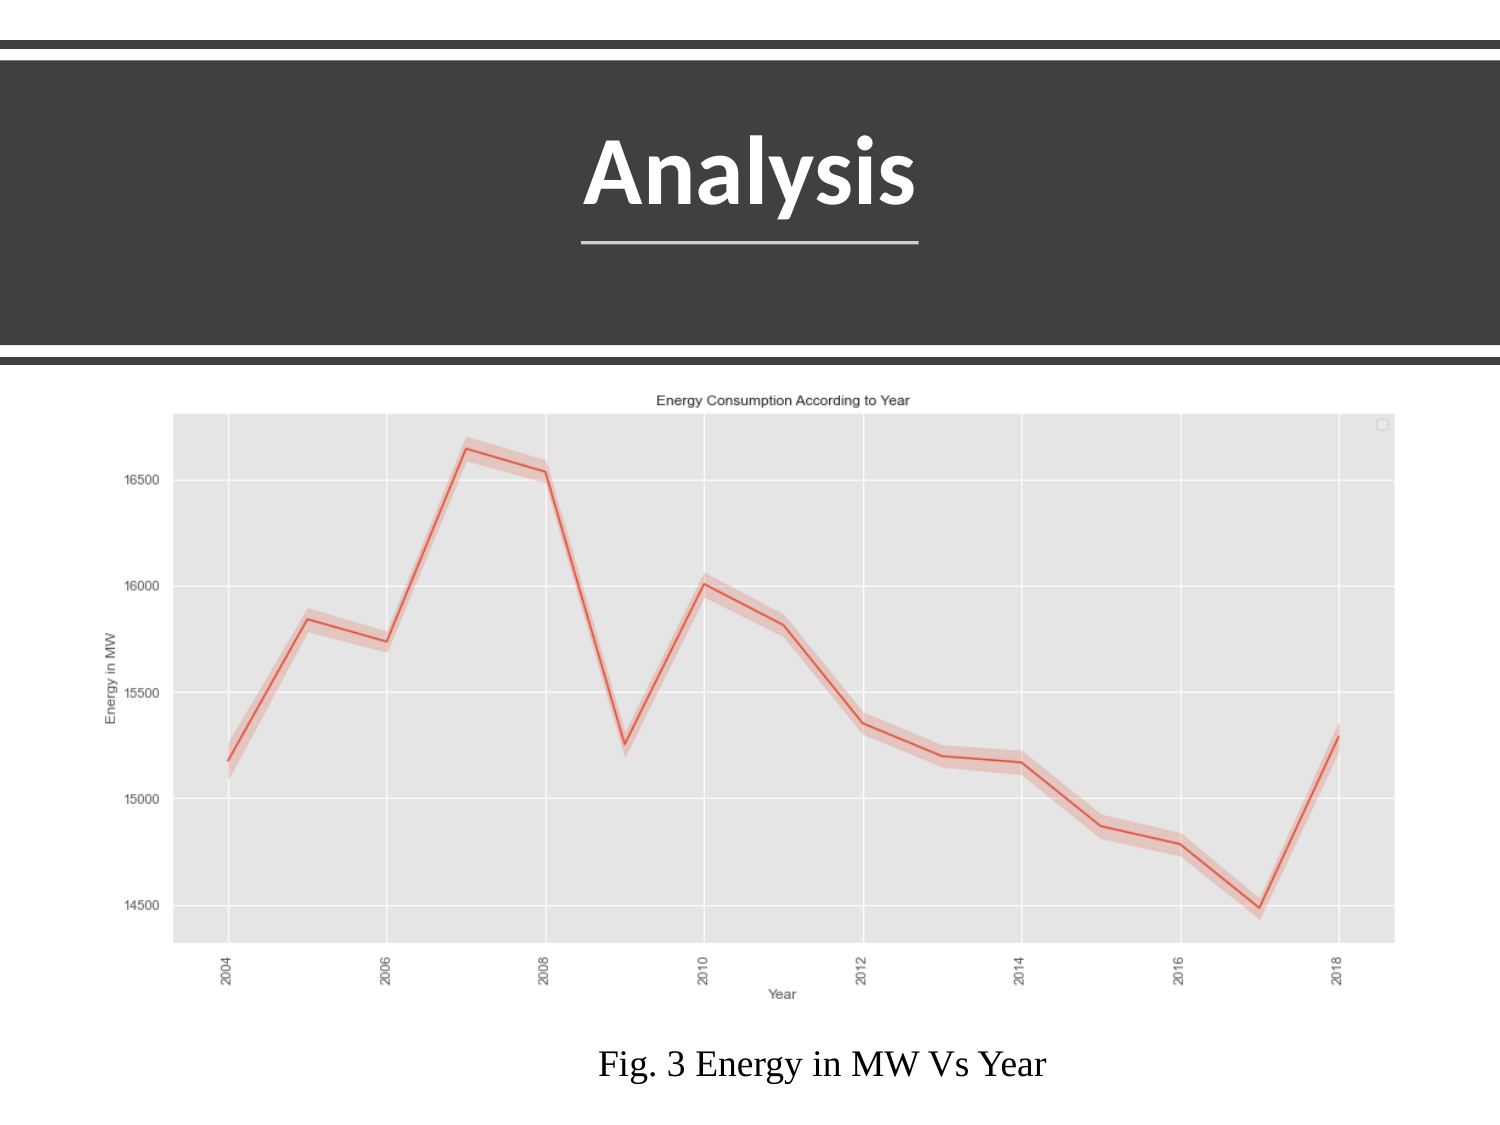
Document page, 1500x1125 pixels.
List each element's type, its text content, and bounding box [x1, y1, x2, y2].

text_box Fig. 3 Energy in MW Vs Year [583, 1031, 1062, 1092]
picture [98, 387, 1402, 1010]
text_box [0, 58, 1500, 347]
title Analysis [64, 80, 1436, 233]
